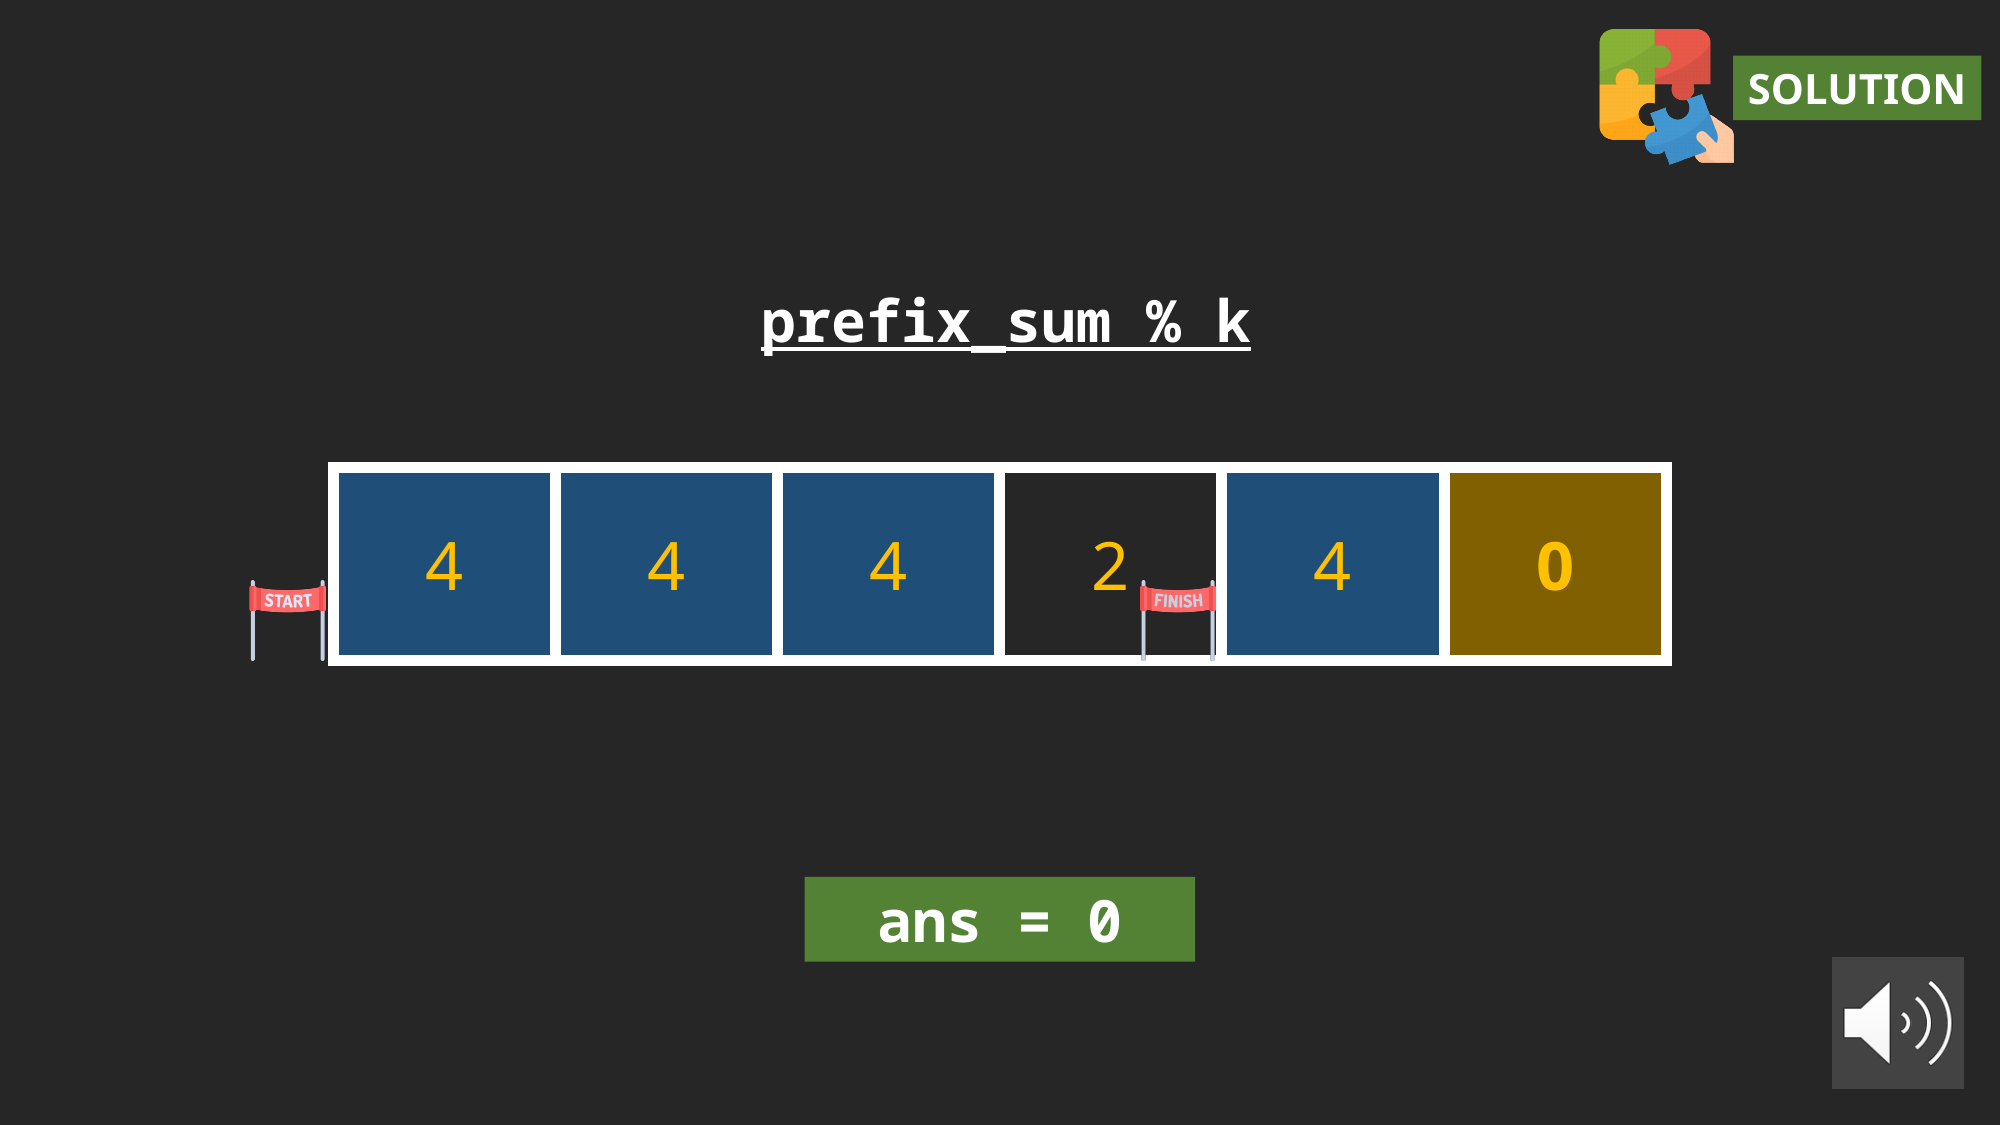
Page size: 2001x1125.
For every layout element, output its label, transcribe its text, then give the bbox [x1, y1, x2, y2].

picture [1137, 580, 1218, 661]
picture [1598, 29, 1735, 166]
table_header 0 [1450, 473, 1661, 655]
picture [1831, 956, 1965, 1090]
text_box SOLUTION [1735, 55, 1982, 121]
text_box ans = 0 [804, 876, 1196, 962]
table_header 4 [1227, 473, 1439, 655]
table_header 4 [561, 473, 772, 655]
table_header 4 [339, 473, 550, 655]
table_header 4 [783, 473, 994, 655]
table_header 2 [1005, 473, 1216, 655]
picture [247, 580, 328, 661]
text_box prefix_sum % k [746, 276, 1329, 362]
